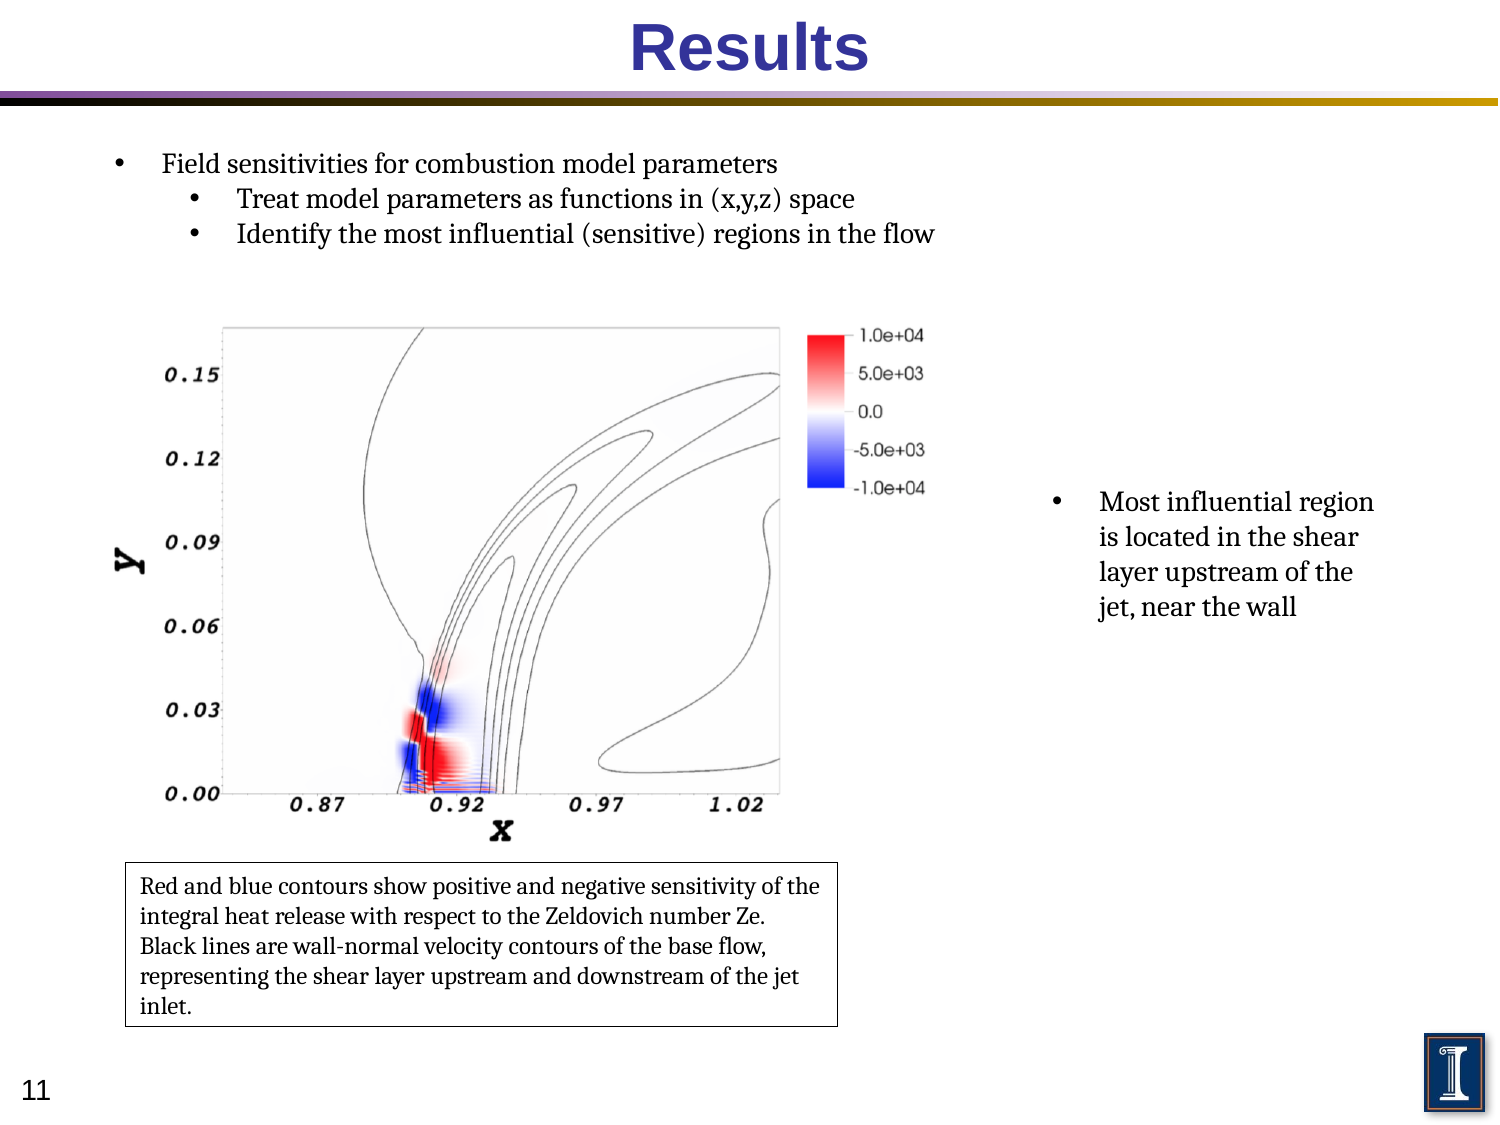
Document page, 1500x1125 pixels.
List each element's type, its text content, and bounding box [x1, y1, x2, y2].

text_box Red and blue contours show positive and negative sensitivity of the integral heat release with respect to the Zeldovich number Ze. Black lines are wall-normal velocity contours of the base flow, representing the shear layer upstream and downstream of the jet inlet. [125, 863, 838, 1027]
text_box Most influential region is located in the shear layer upstream of the jet, near the wall [1037, 474, 1400, 630]
text_box Field sensitivities for combustion model parameters Treat model parameters as functions in (x,y,z) space Identify the most influential (sensitive) regions in the flow [99, 137, 1388, 258]
title Results [0, 0, 1500, 88]
picture [1424, 1033, 1485, 1112]
picture [99, 299, 944, 854]
